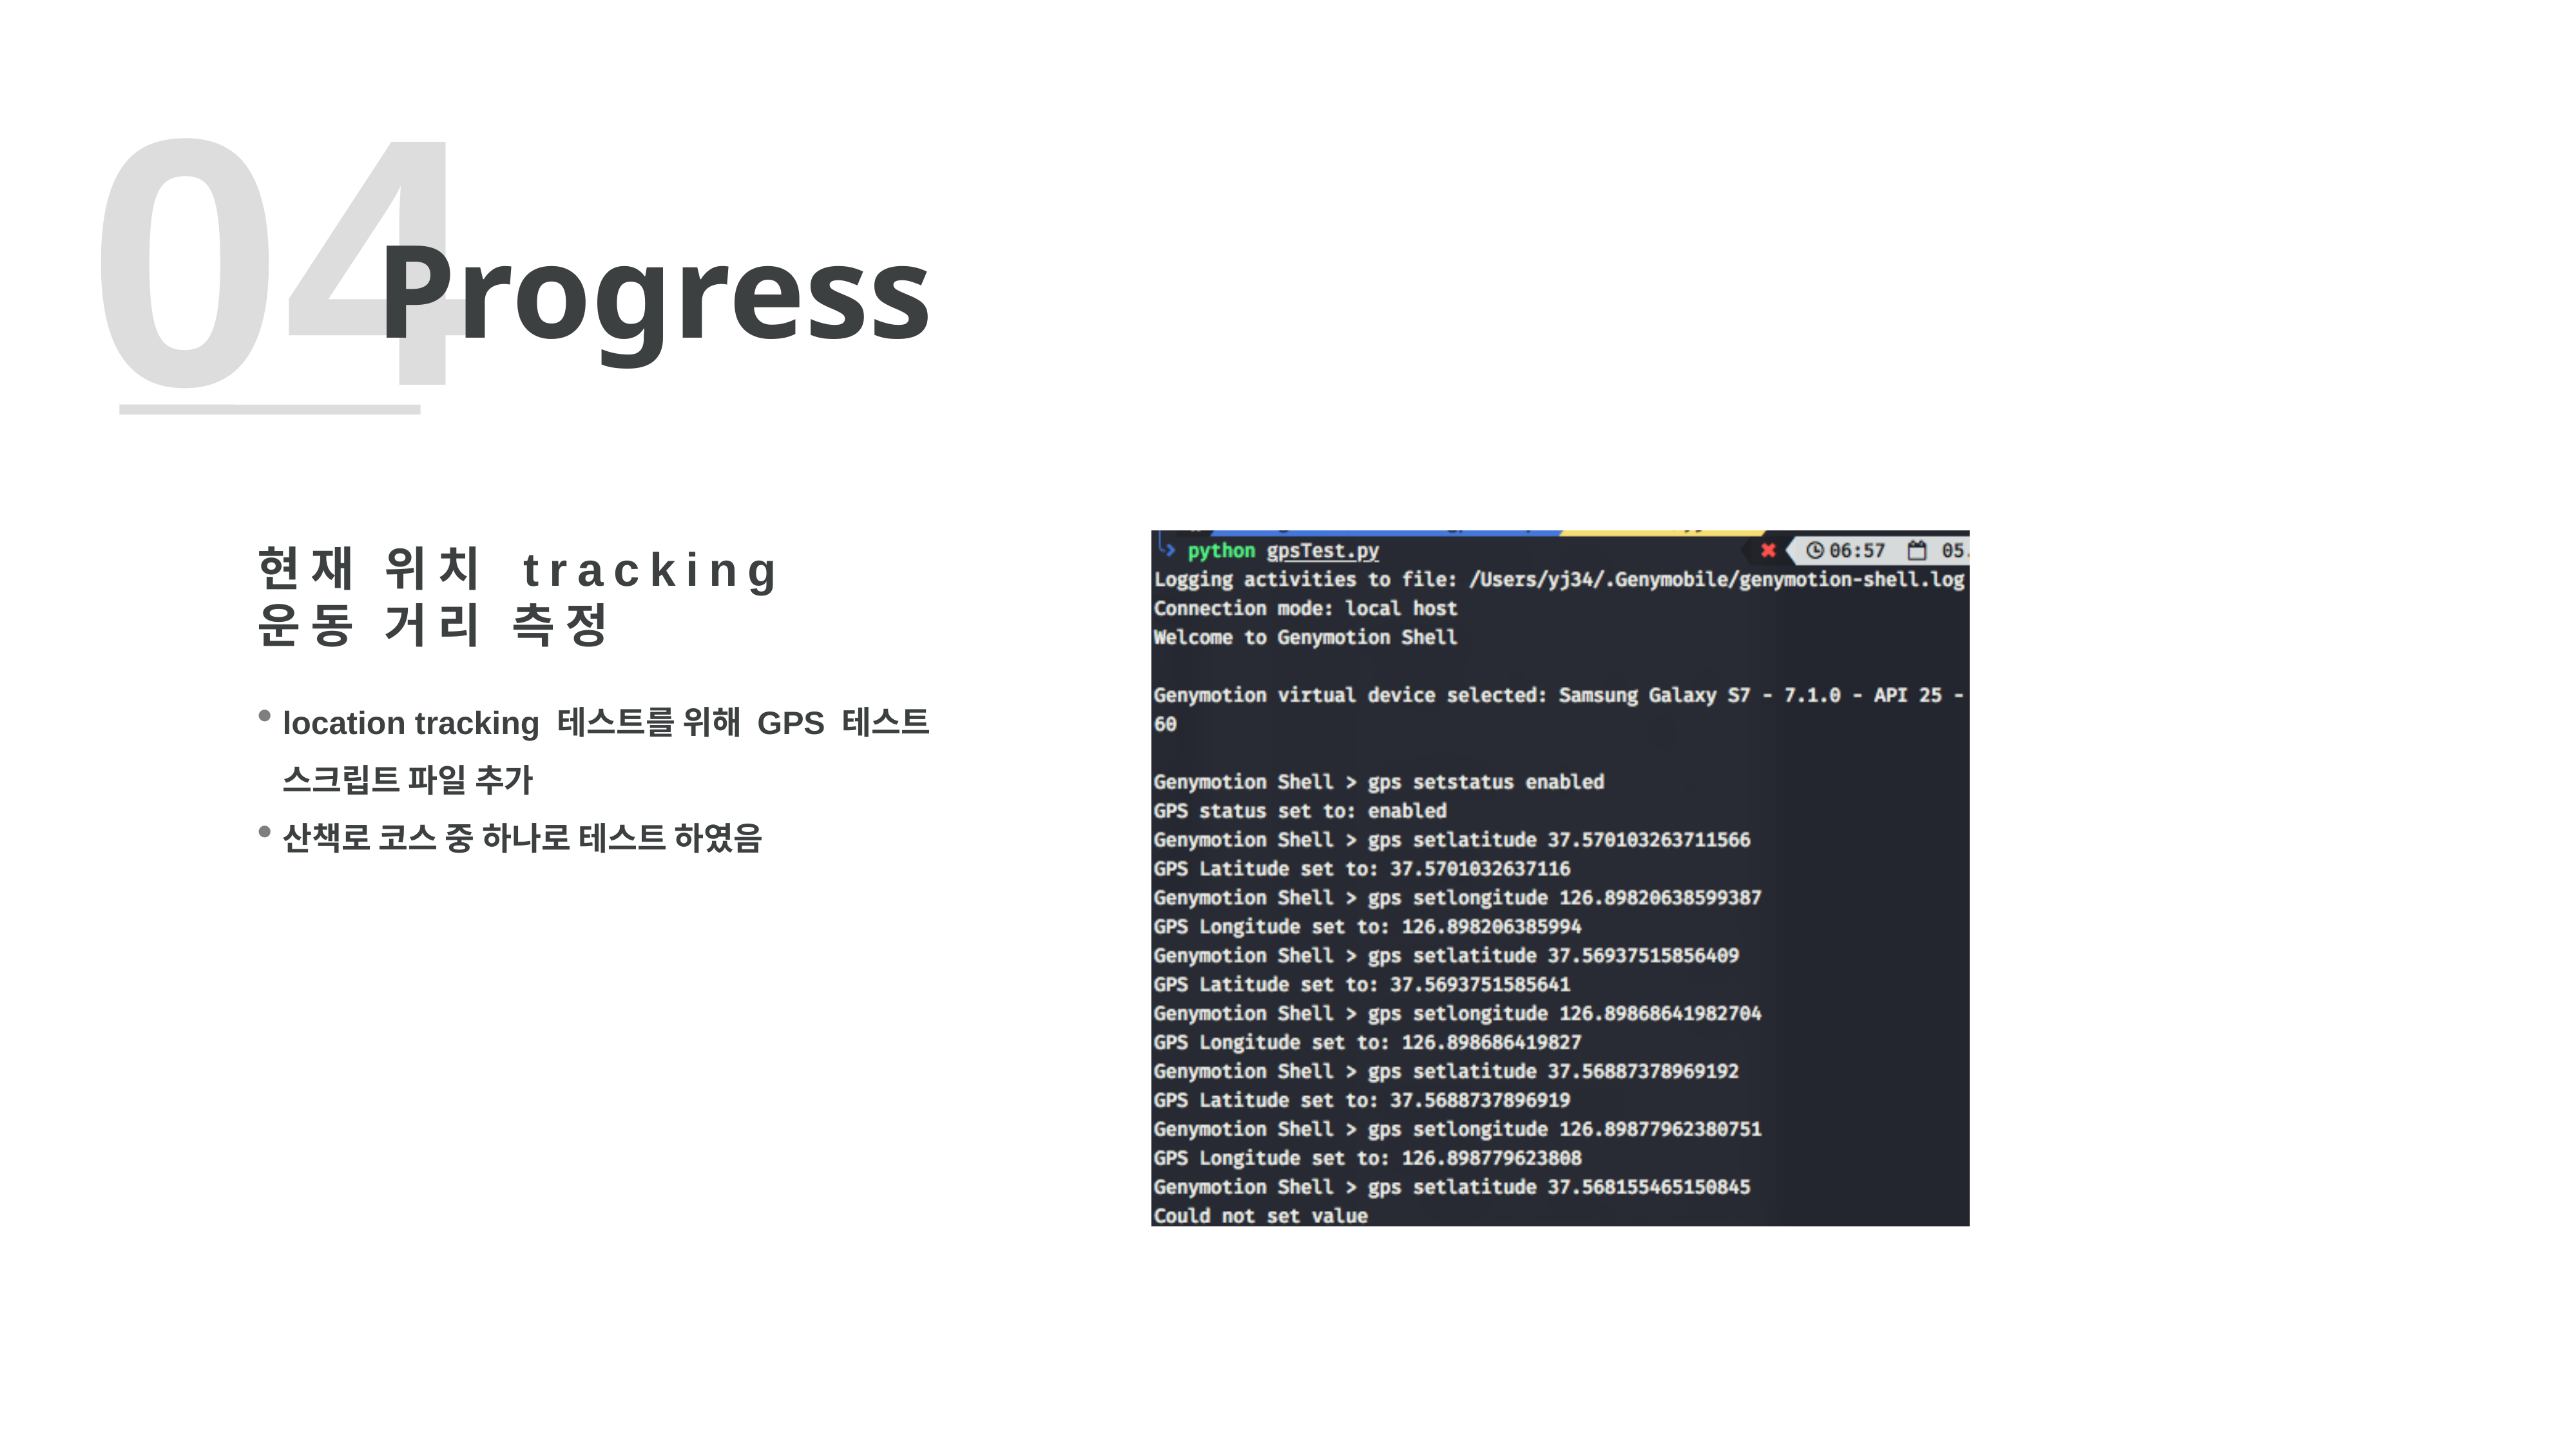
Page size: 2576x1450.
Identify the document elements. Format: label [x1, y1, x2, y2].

picture [1151, 530, 1970, 1227]
text_box [252, 534, 1044, 1204]
text_box [82, 27, 1531, 462]
